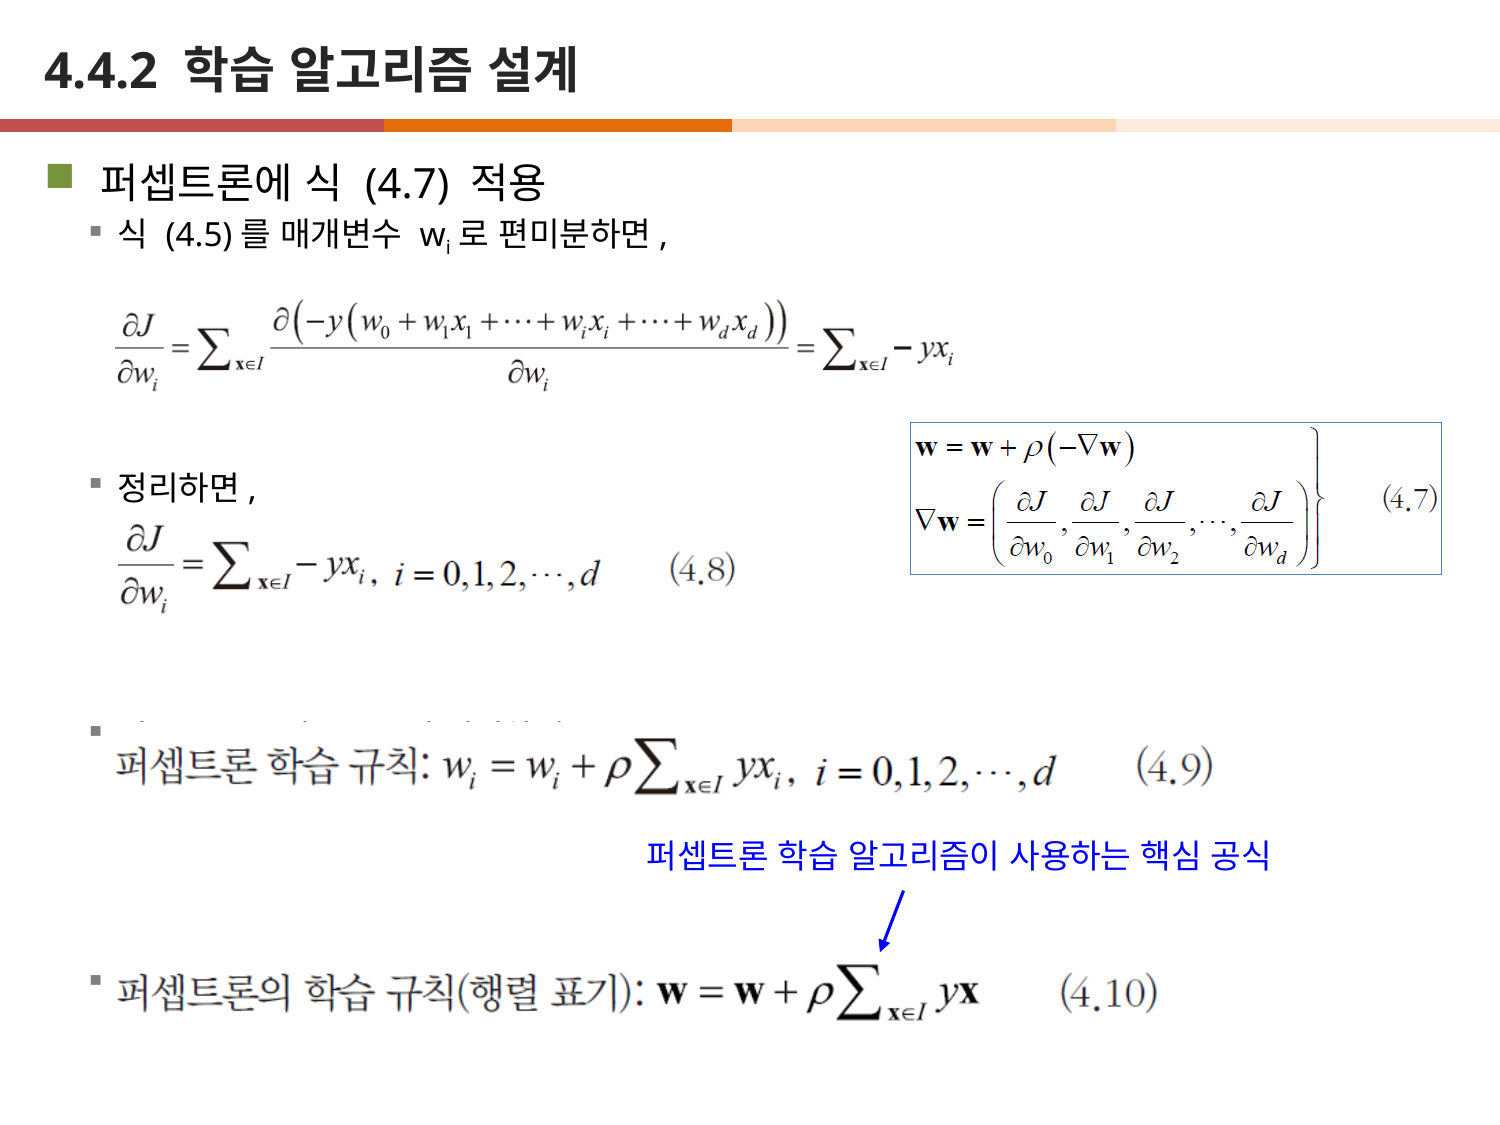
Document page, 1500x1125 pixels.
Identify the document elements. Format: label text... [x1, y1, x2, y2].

picture [111, 513, 739, 622]
title 4.4.2 학습 알고리즘 설계 [29, 23, 1270, 114]
picture [111, 952, 1169, 1034]
picture [111, 722, 1223, 809]
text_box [879, 890, 904, 950]
list 퍼셉트론에 식 (4.7) 적용 식 (4.5)를 매개변수 wi로 편미분하면, 정리하면, 식 (4.8)을 식 (4.7)에 대입하면, 식 (4.9)를 행렬 형태로 쓰면, [29, 148, 1471, 1083]
picture [910, 422, 1443, 575]
text_box 퍼셉트론 학습 알고리즘이 사용하는 핵심 공식 [631, 817, 1188, 896]
picture [111, 299, 959, 399]
